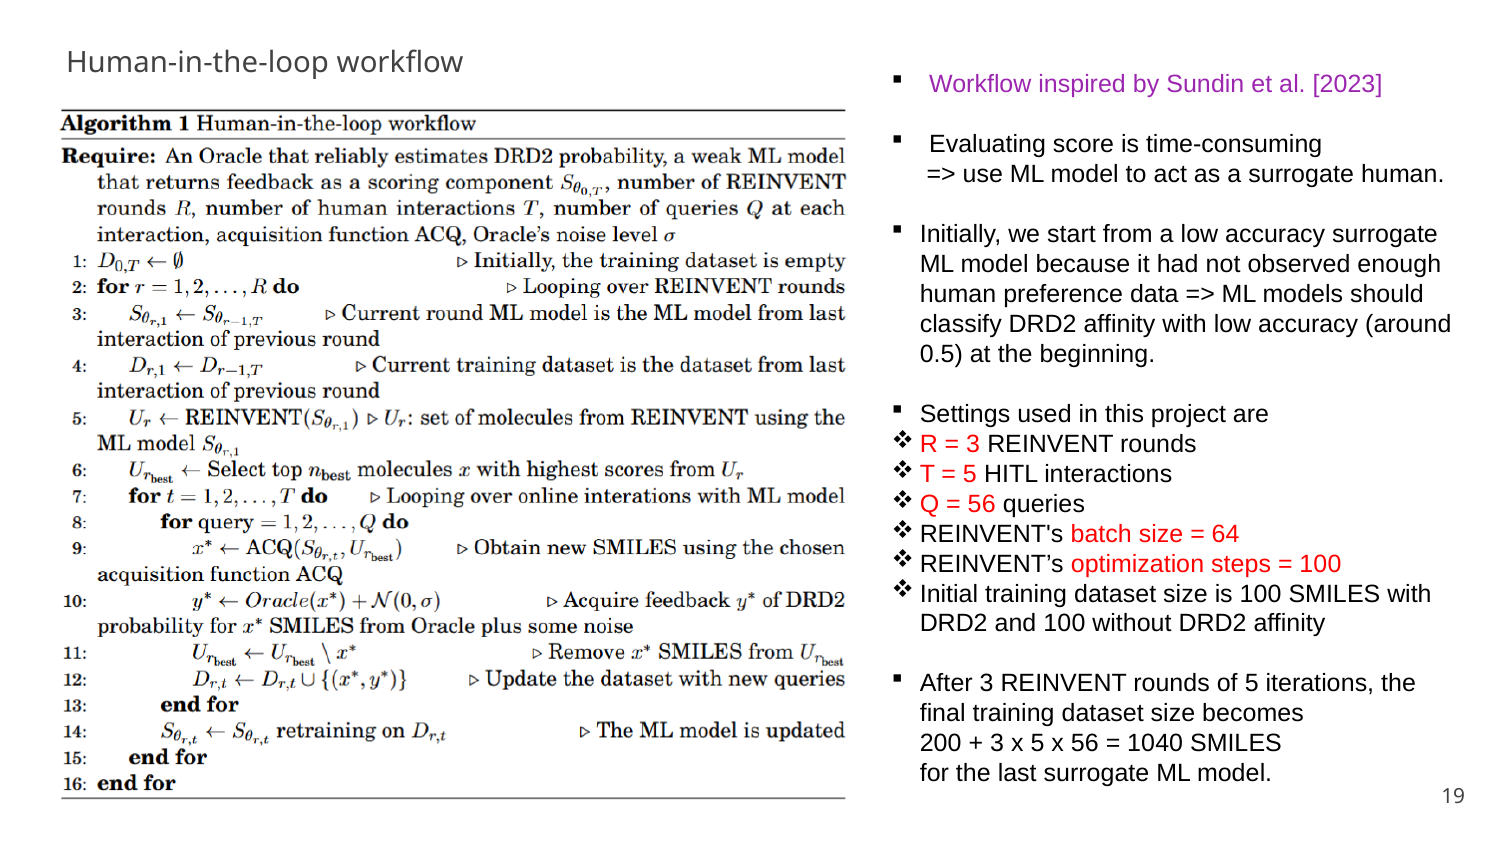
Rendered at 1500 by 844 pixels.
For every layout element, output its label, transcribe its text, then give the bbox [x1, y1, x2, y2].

picture [50, 98, 855, 804]
slide_number 19 [1389, 794, 1480, 830]
text_box Workflow inspired by Sundin et al. [2023] Evaluating score is time-consuming => use ML model to act as a surrogate human. Initially, we start from a low accuracy surrogate ML model because it had not observed enough human preference data => ML models should classify DRD2 affinity with low accuracy (around 0.5) at the beginning. Settings used in this project are R = 3 REINVENT rounds T = 5 HITL interactions Q = 56 queries REINVENT's batch size = 64 REINVENT’s optimization steps = 100 Initial training dataset size is 100 SMILES with DRD2 and 100 without DRD2 affinity After 3 REINVENT rounds of 5 iterations, the final training dataset size becomes 200 + 3 x 5 x 56 = 1040 SMILES for the last surrogate ML model. [876, 60, 1480, 794]
title Human-in-the-loop workflow [51, 28, 1449, 94]
